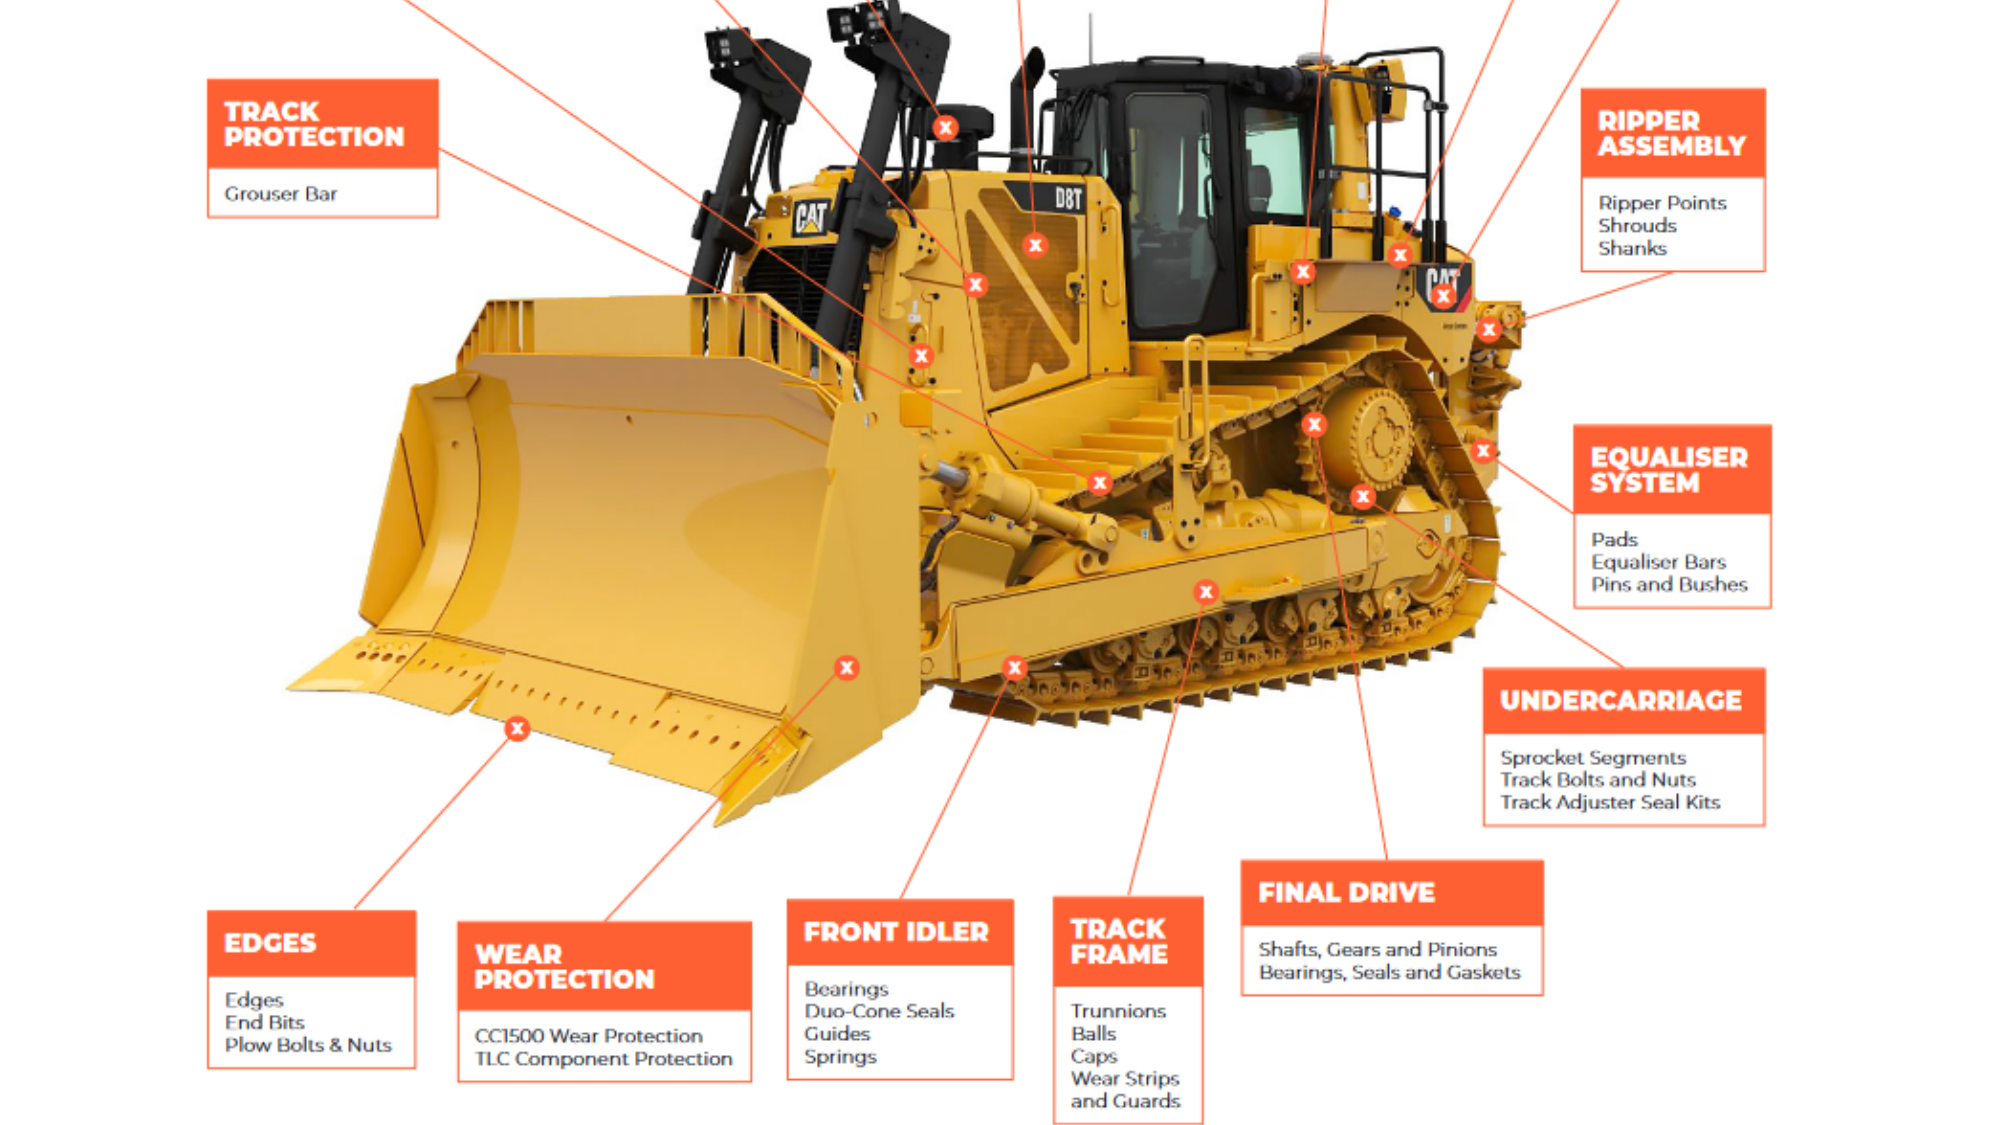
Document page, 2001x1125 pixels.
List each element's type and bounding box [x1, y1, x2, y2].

picture [152, 0, 1786, 1125]
